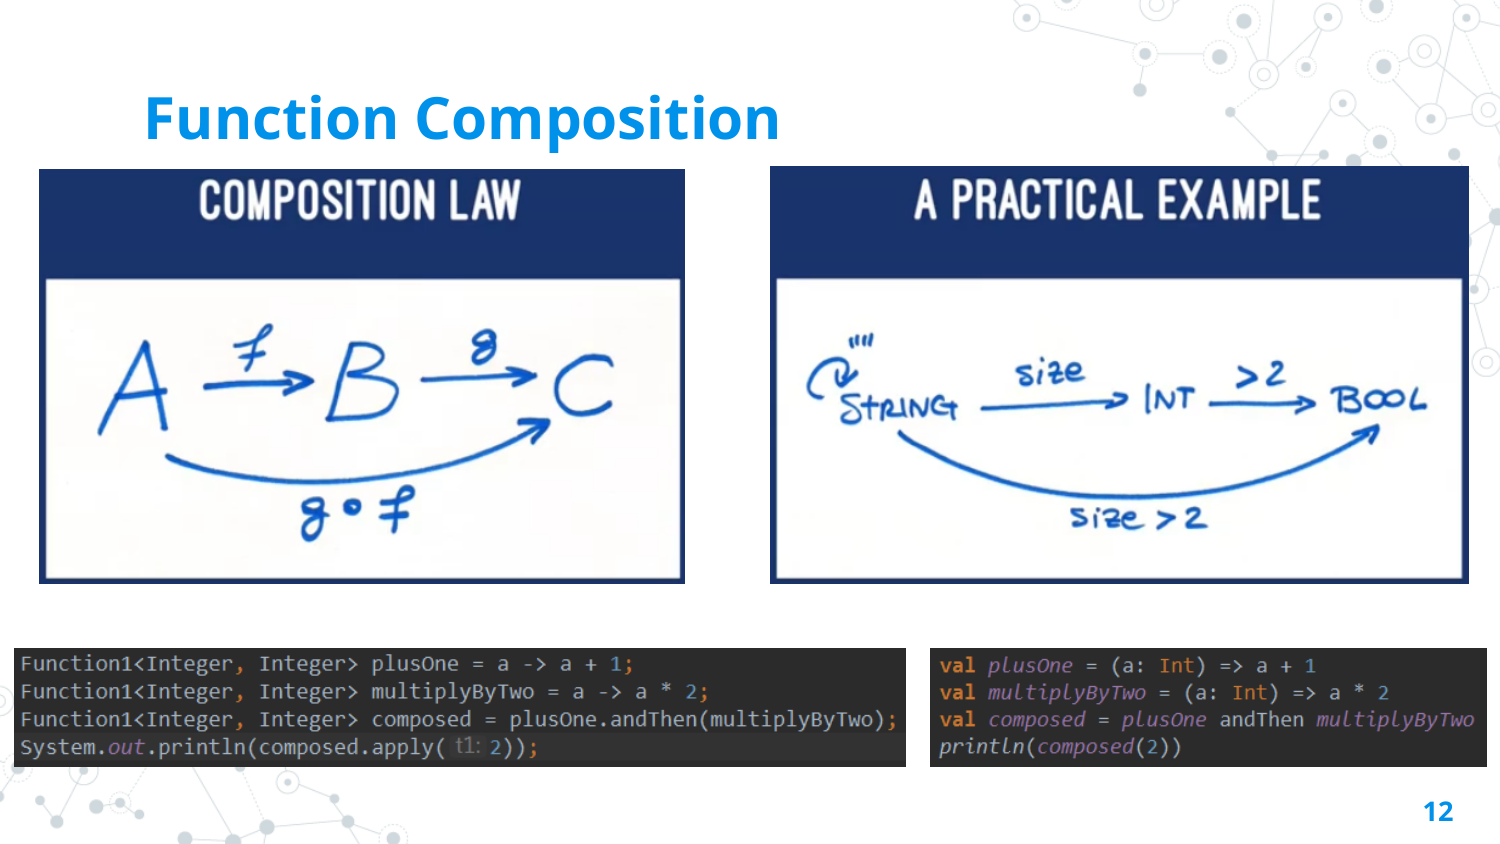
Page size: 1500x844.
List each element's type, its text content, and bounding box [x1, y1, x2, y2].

title Function Composition [128, 50, 1372, 166]
slide_number 12 [1378, 779, 1469, 844]
picture [0, 0, 1500, 844]
